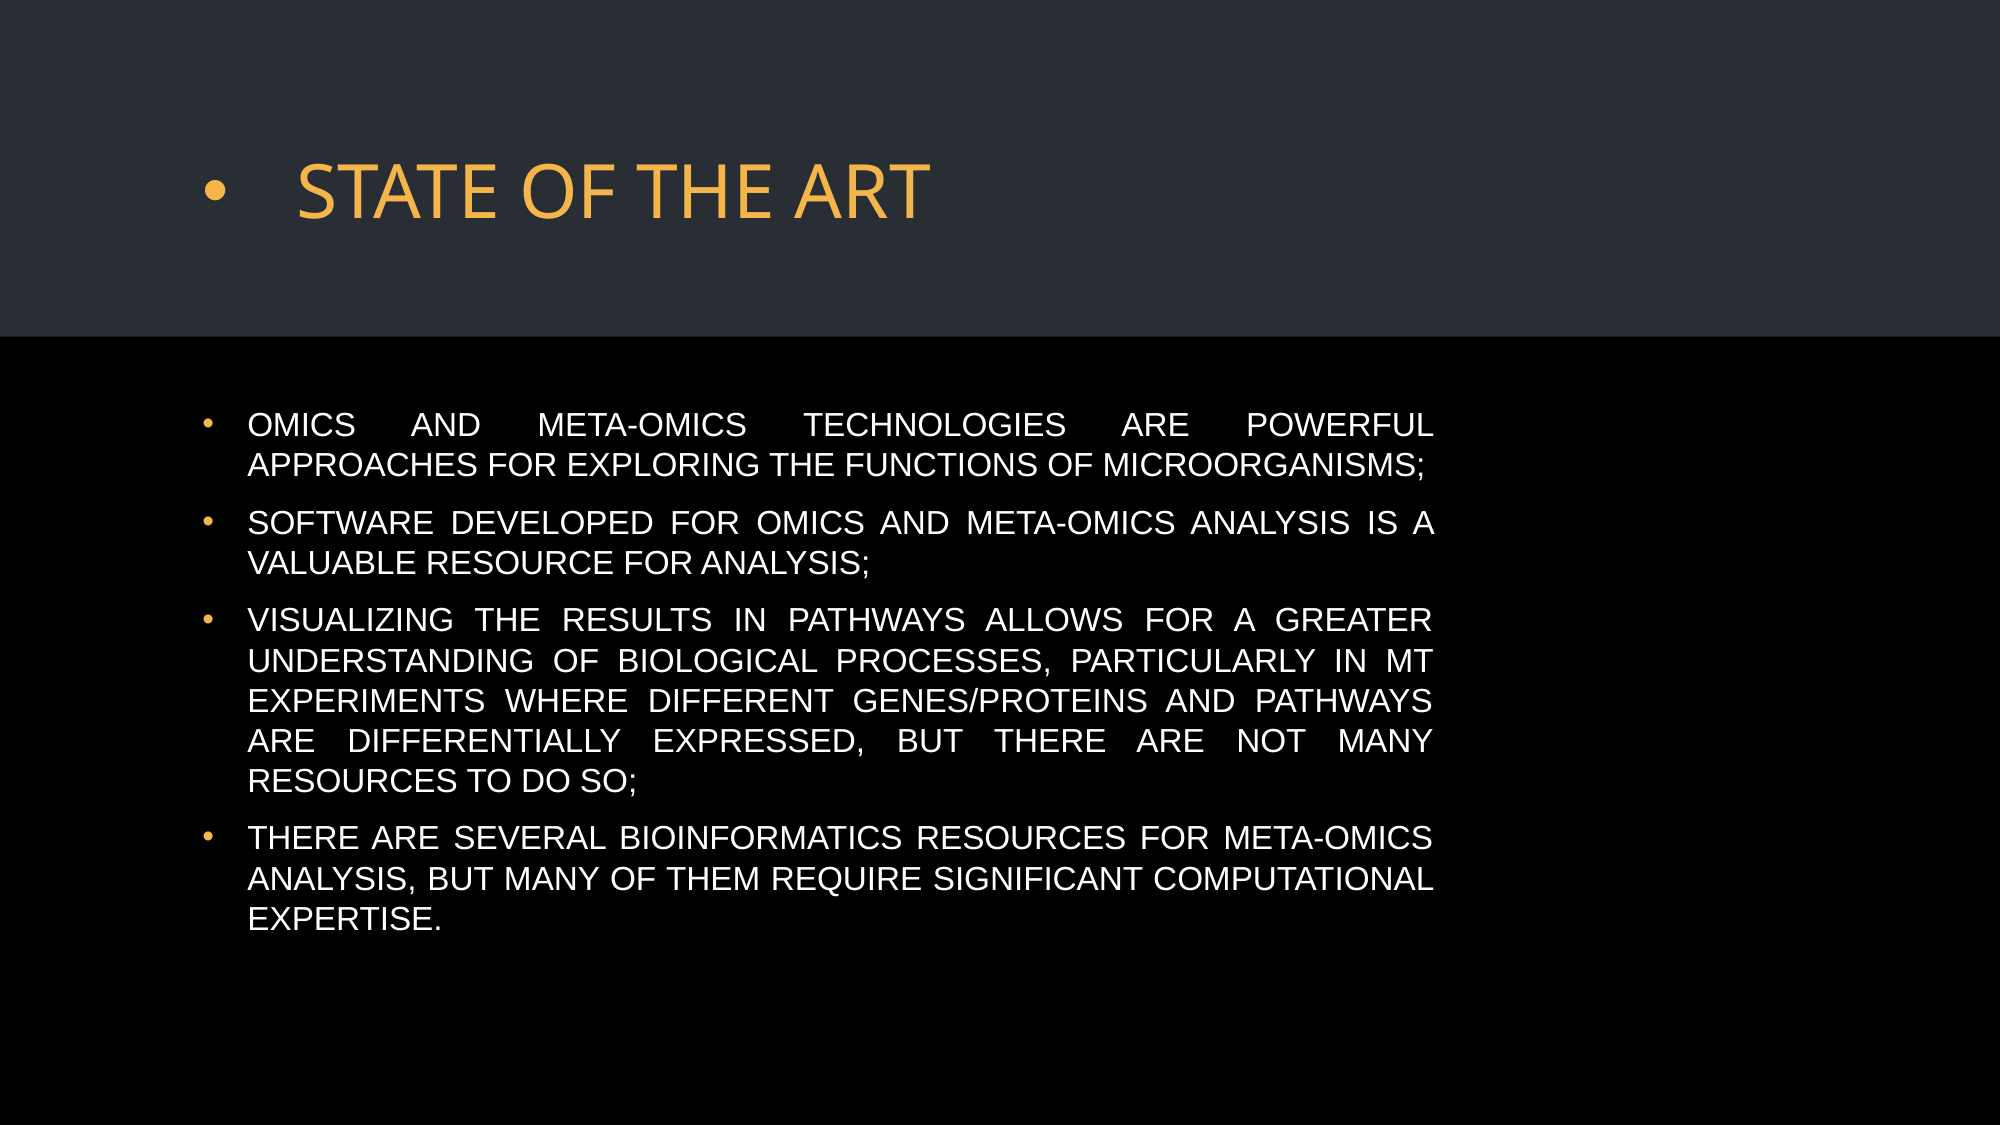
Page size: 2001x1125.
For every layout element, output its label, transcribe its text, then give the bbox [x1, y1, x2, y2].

list Omics and meta-omics technologies are powerful approaches for exploring the functions of microorganisms; software developed for omics and meta-omics analysis is a valuable resource for analysis; Visualizing the results in pathways allows for a greater understanding of biological processes, particularly in MT experiments where different genes/proteins and pathways are differentially expressed, but there are not many resources to do so; There are several bioinformatics resources for meta-omics analysis, but many of them require significant computational expertise. [187, 389, 1450, 950]
text_box [0, 0, 2000, 338]
title State of the Art [187, 105, 1450, 283]
text_box [0, 338, 2000, 1125]
